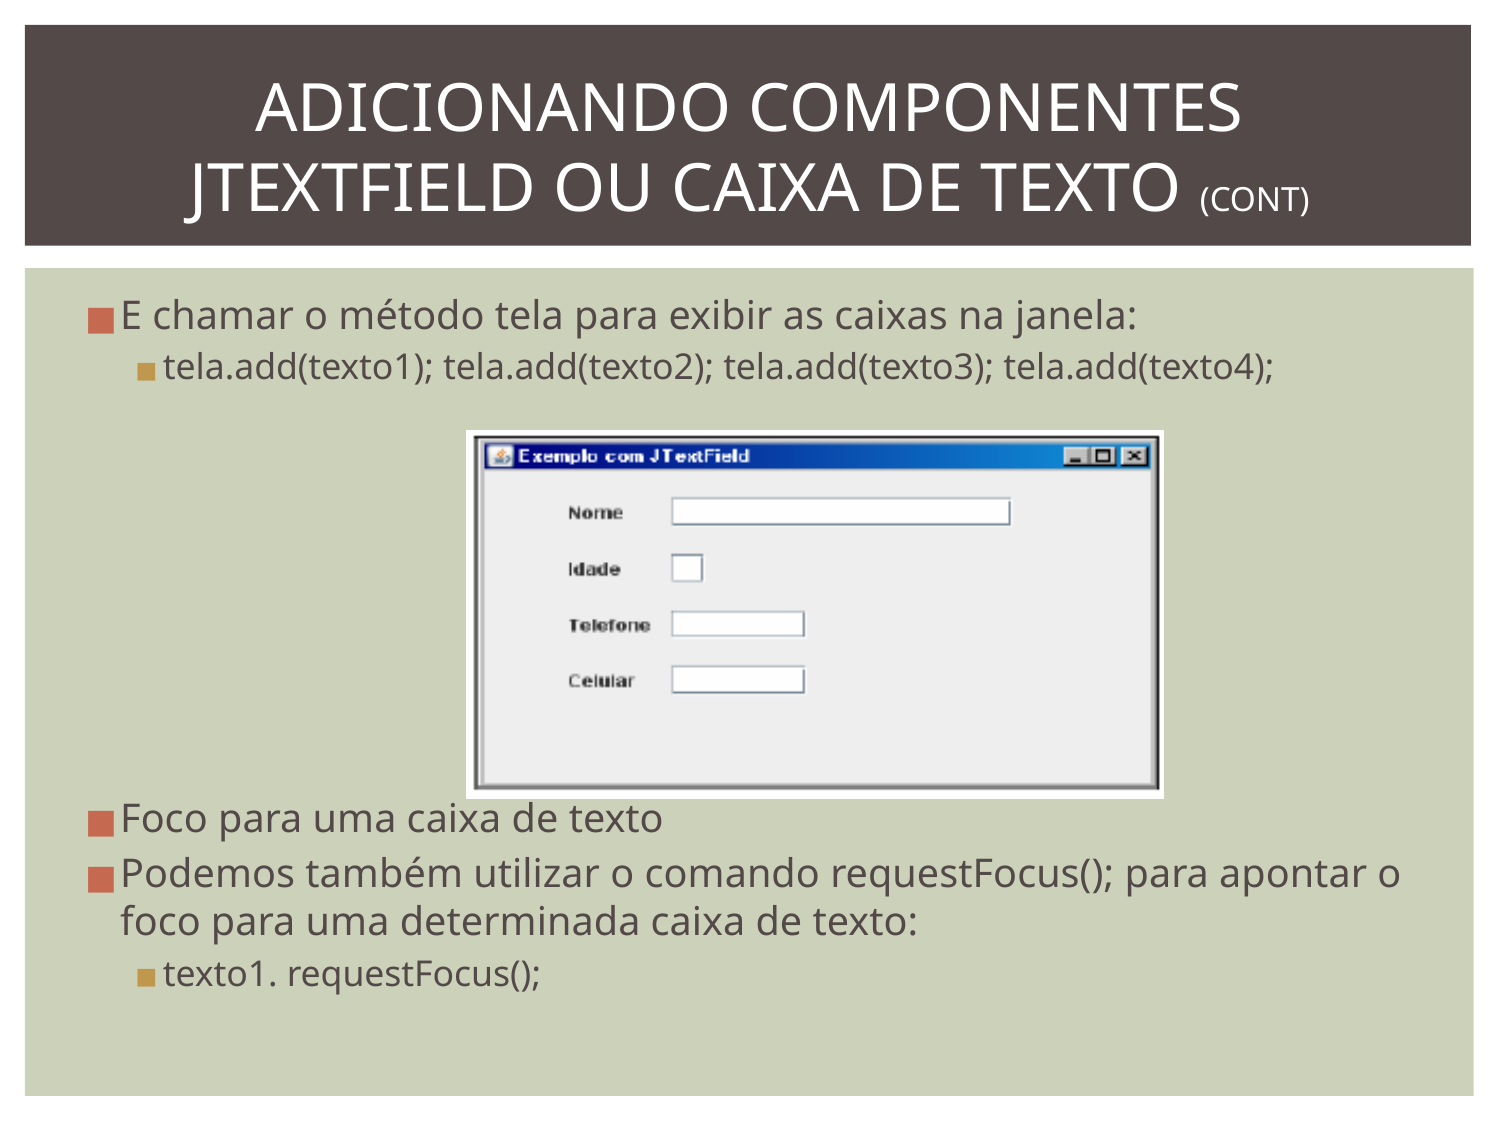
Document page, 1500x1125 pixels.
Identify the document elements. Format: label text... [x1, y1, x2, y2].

picture [466, 430, 1164, 799]
list E chamar o método tela para exibir as caixas na janela: tela.add(texto1); tela.add(texto2); tela.add(texto3); tela.add(texto4); Foco para uma caixa de texto Podemos também utilizar o comando requestFocus(); para apontar o foco para uma determinada caixa de texto: texto1. requestFocus(); [62, 281, 1442, 1005]
title ADICIONANDO COMPONENTES JTEXTFIELD OU CAIXA DE TEXTO (CONT) [62, 58, 1438, 232]
